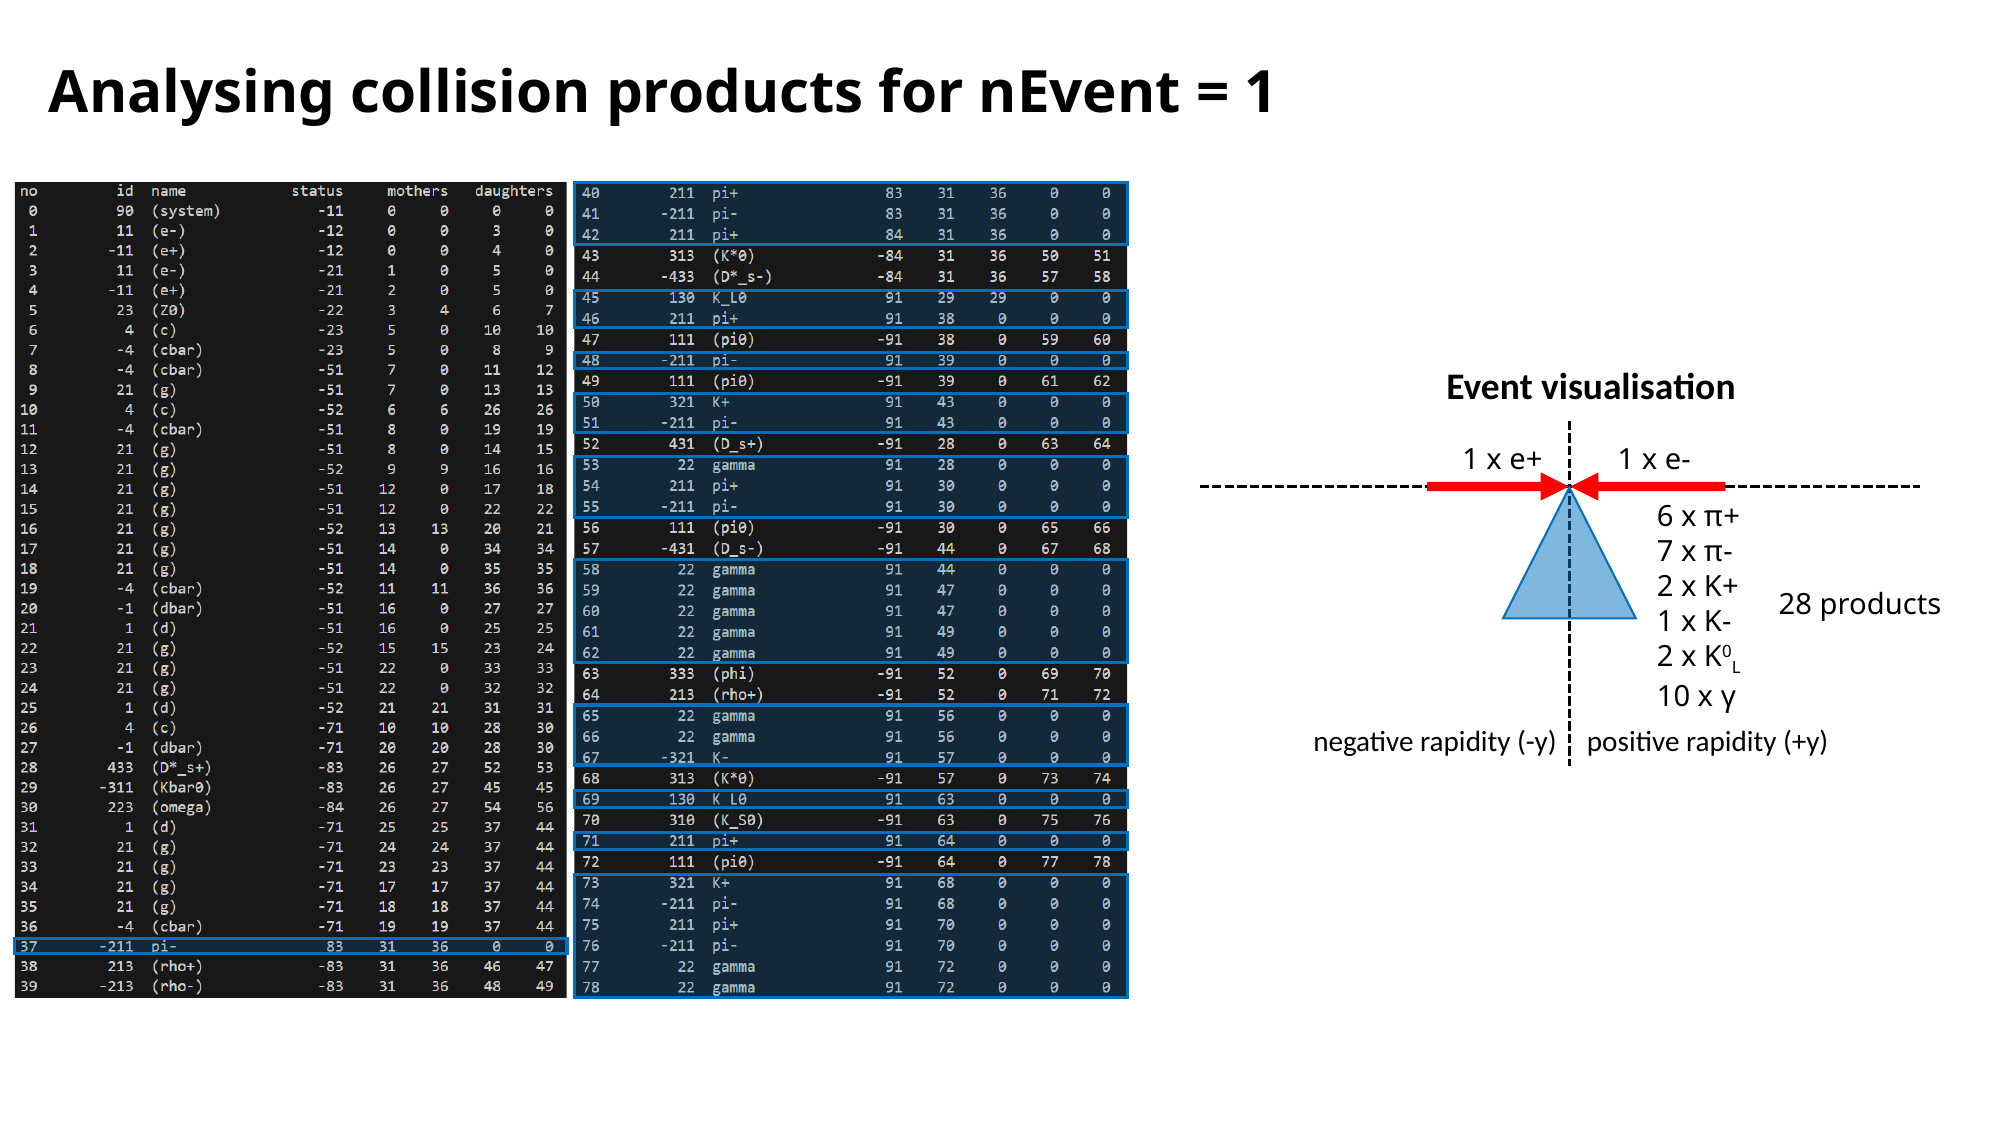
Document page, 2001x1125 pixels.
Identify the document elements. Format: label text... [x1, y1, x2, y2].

text_box [1501, 487, 1569, 620]
text_box Event visualisation [1431, 354, 1751, 415]
text_box positive rapidity (+y) [1572, 715, 1844, 765]
text_box [1570, 487, 1638, 620]
picture [574, 182, 1128, 998]
text_box 1 x e+ [1447, 433, 1558, 483]
text_box 28 products [1763, 578, 1957, 628]
text_box 6 x π+ 7 x π- 2 x K+ 1 x K- 2 x K0L 10 x γ [1642, 489, 1756, 715]
title Analysing collision products for nEvent = 1 [33, 30, 1971, 157]
text_box negative rapidity (-y) [1298, 715, 1569, 765]
picture [14, 182, 567, 998]
text_box 1 x e- [1602, 433, 1706, 483]
